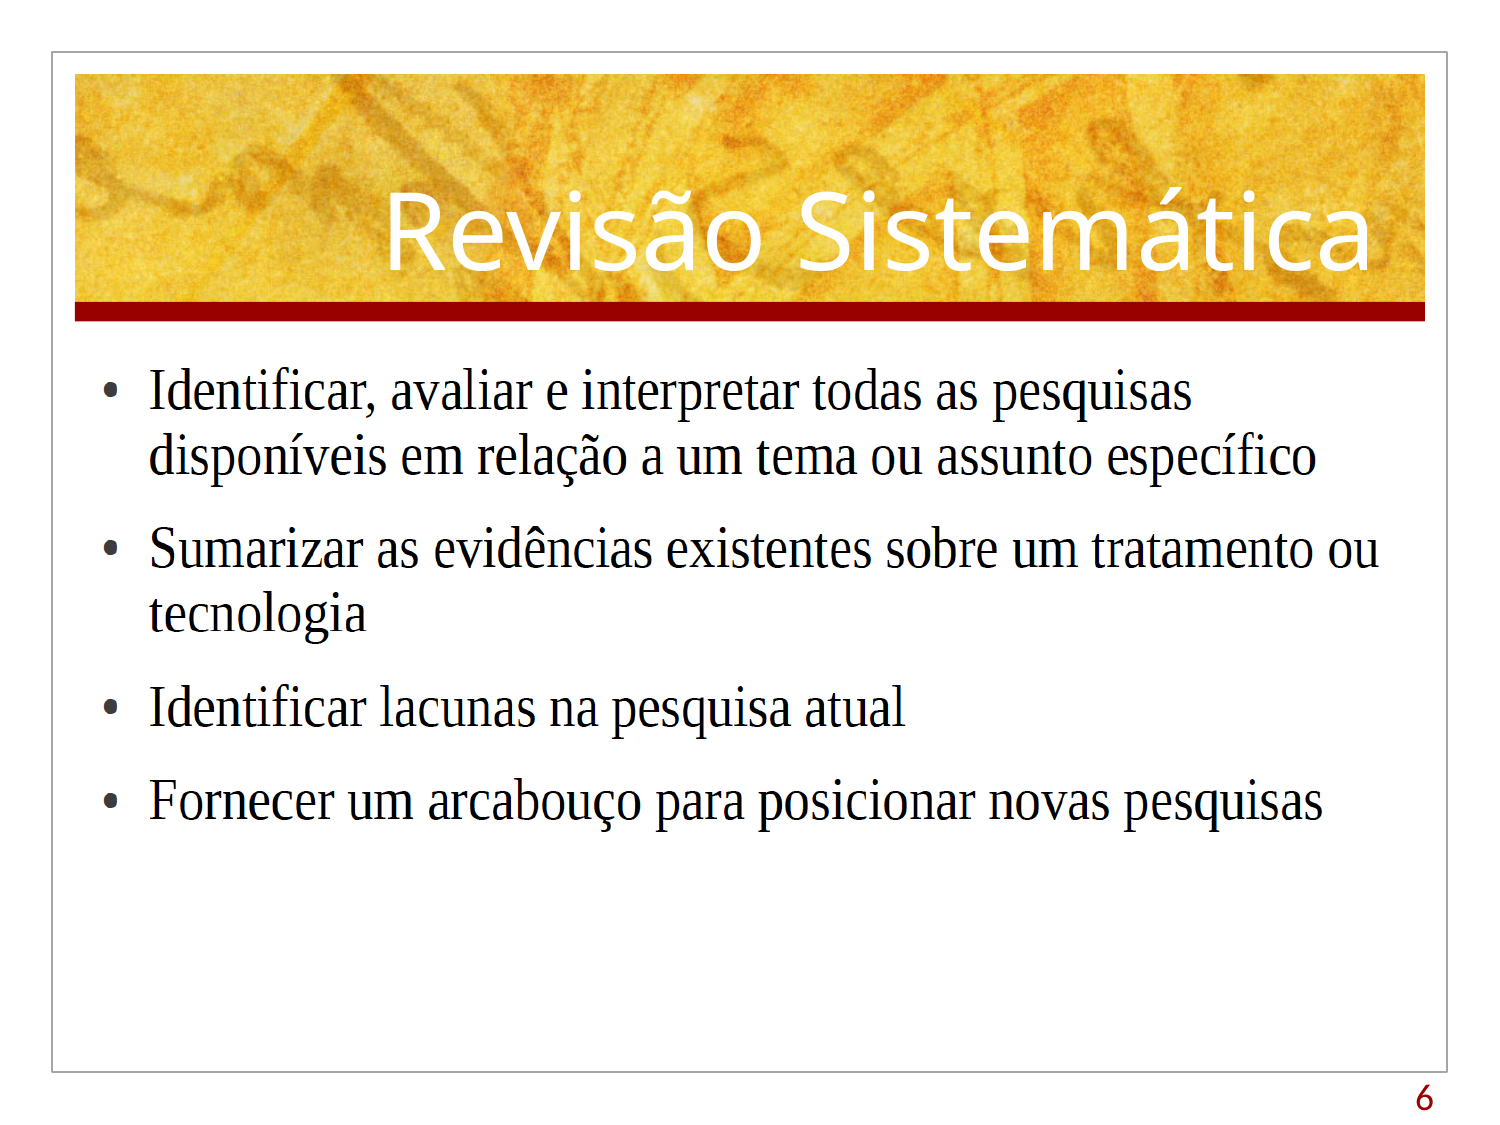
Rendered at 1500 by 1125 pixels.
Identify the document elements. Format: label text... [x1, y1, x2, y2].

title Revisão Sistemática [108, 74, 1392, 292]
picture [75, 74, 1425, 301]
picture [74, 348, 1426, 914]
slide_number 6 [1400, 1065, 1488, 1125]
